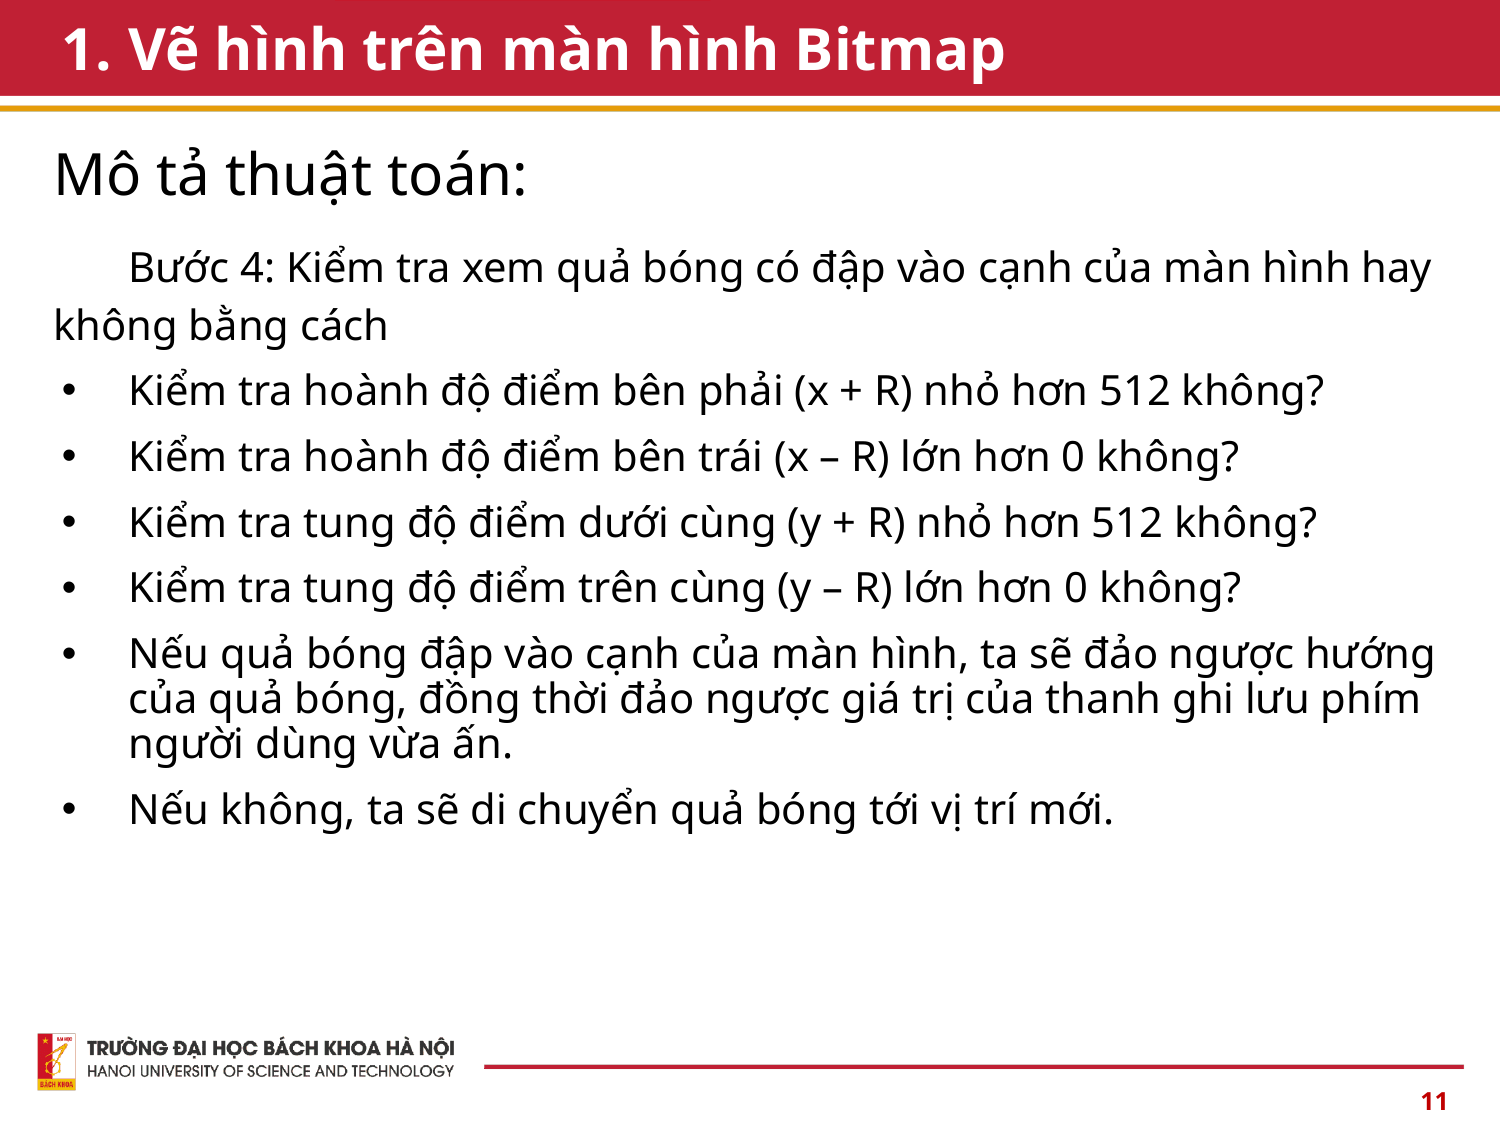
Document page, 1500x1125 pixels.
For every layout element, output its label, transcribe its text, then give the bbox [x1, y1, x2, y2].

title Vẽ hình trên màn hình Bitmap [38, 12, 1462, 87]
slide_number 11 [1126, 1078, 1464, 1125]
picture [0, 0, 1500, 1125]
list Mô tả thuật toán: Bước 4: Kiểm tra xem quả bóng có đập vào cạnh của màn hình hay không bằng cách Kiểm tra hoành độ điểm bên phải (x + R) nhỏ hơn 512 không? Kiểm tra hoành độ điểm bên trái (x – R) lớn hơn 0 không? Kiểm tra tung độ điểm dưới cùng (y + R) nhỏ hơn 512 không? Kiểm tra tung độ điểm trên cùng (y – R) lớn hơn 0 không? Nếu quả bóng đập vào cạnh của màn hình, ta sẽ đảo ngược hướng của quả bóng, đồng thời đảo ngược giá trị của thanh ghi lưu phím người dùng vừa ấn. Nếu không, ta sẽ di chuyển quả bóng tới vị trí mới. [38, 138, 1462, 997]
